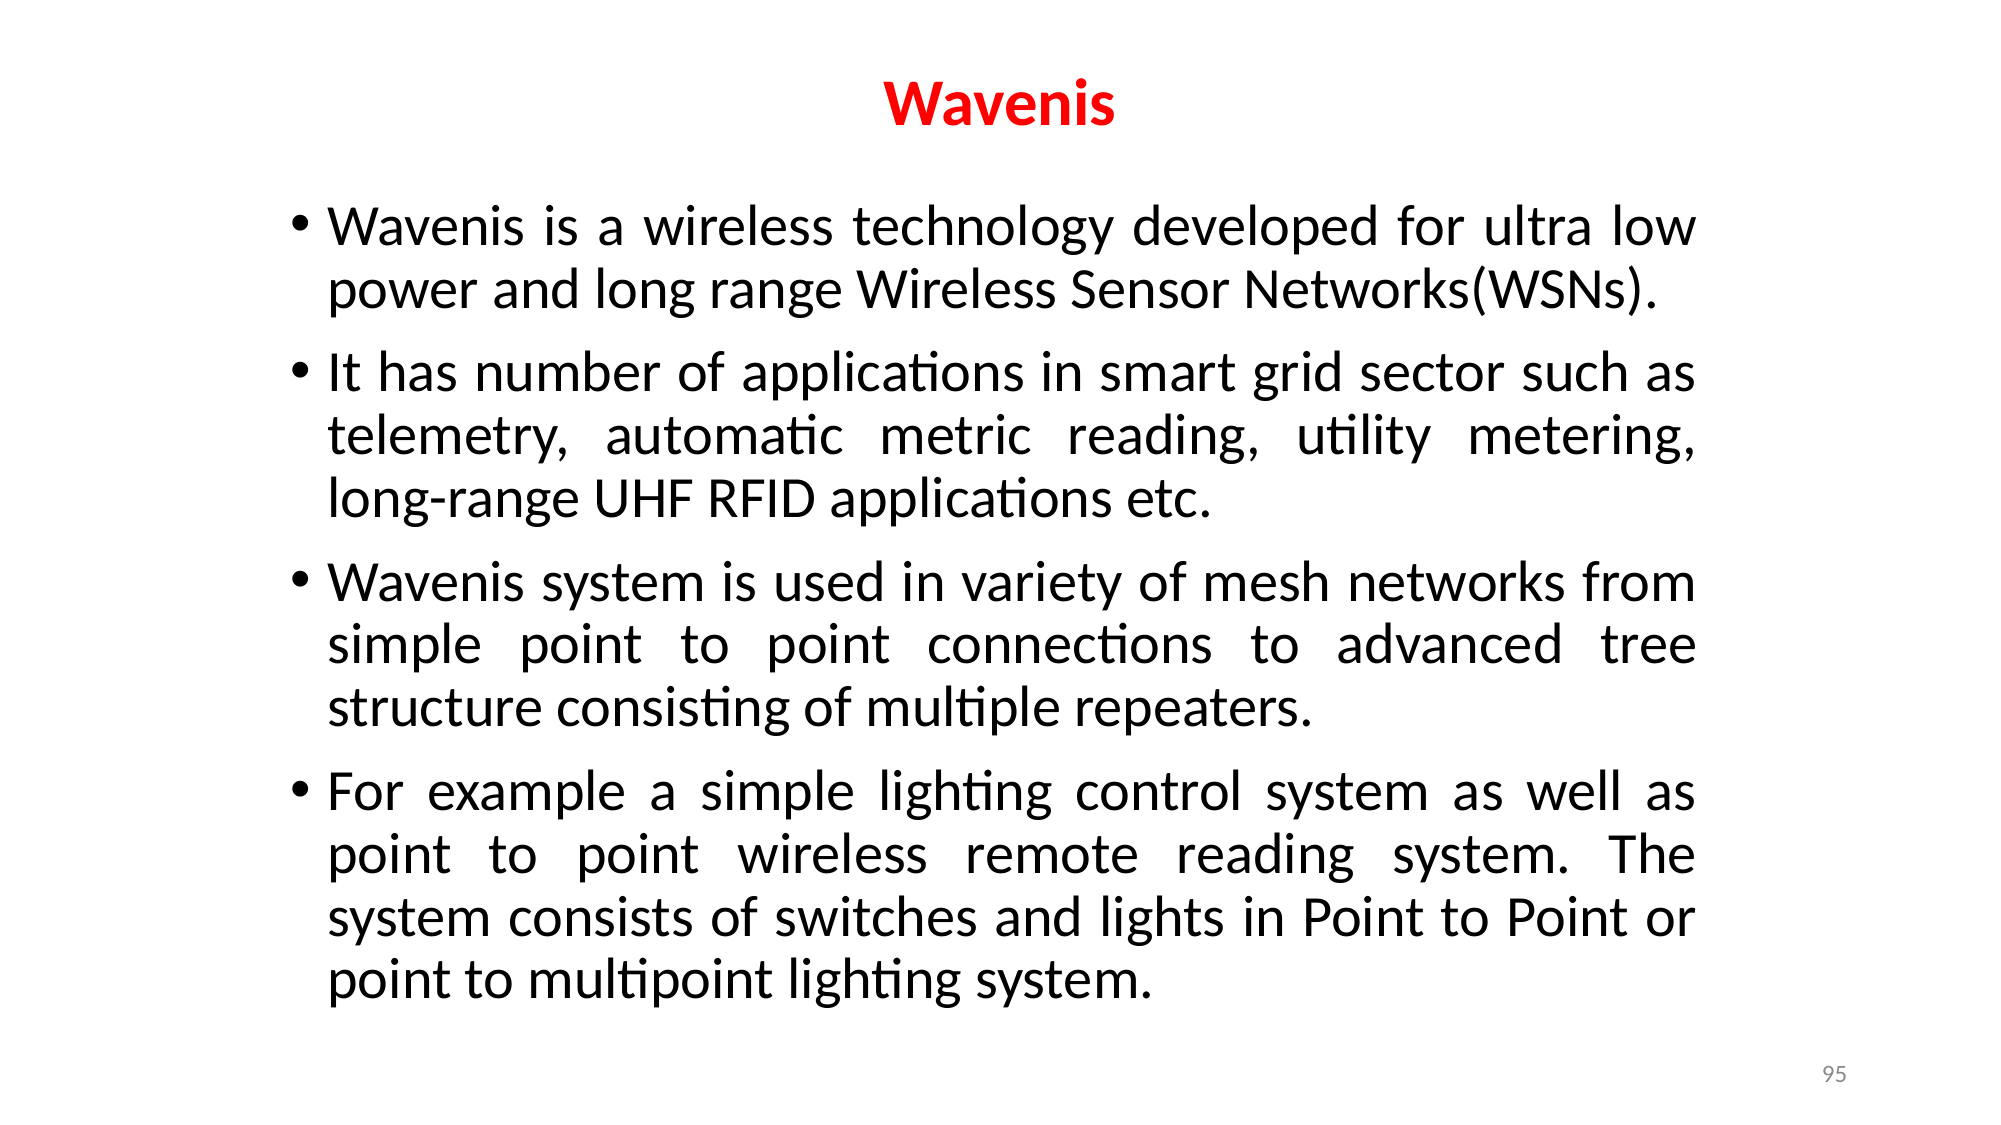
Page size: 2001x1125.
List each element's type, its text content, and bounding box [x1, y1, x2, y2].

slide_number 95 [1412, 1042, 1863, 1103]
list Wavenis is a wireless technology developed for ultra low power and long range Wireless Sensor Networks(WSNs). It has number of applications in smart grid sector such as telemetry, automatic metric reading, utility metering, long-range UHF RFID applications etc. Wavenis system is used in variety of mesh networks from simple point to point connections to advanced tree structure consisting of multiple repeaters. For example a simple lighting control system as well as point to point wireless remote reading system. The system consists of switches and lights in Point to Point or point to multipoint lighting system. [275, 187, 1713, 1088]
title Wavenis [324, 45, 1675, 163]
